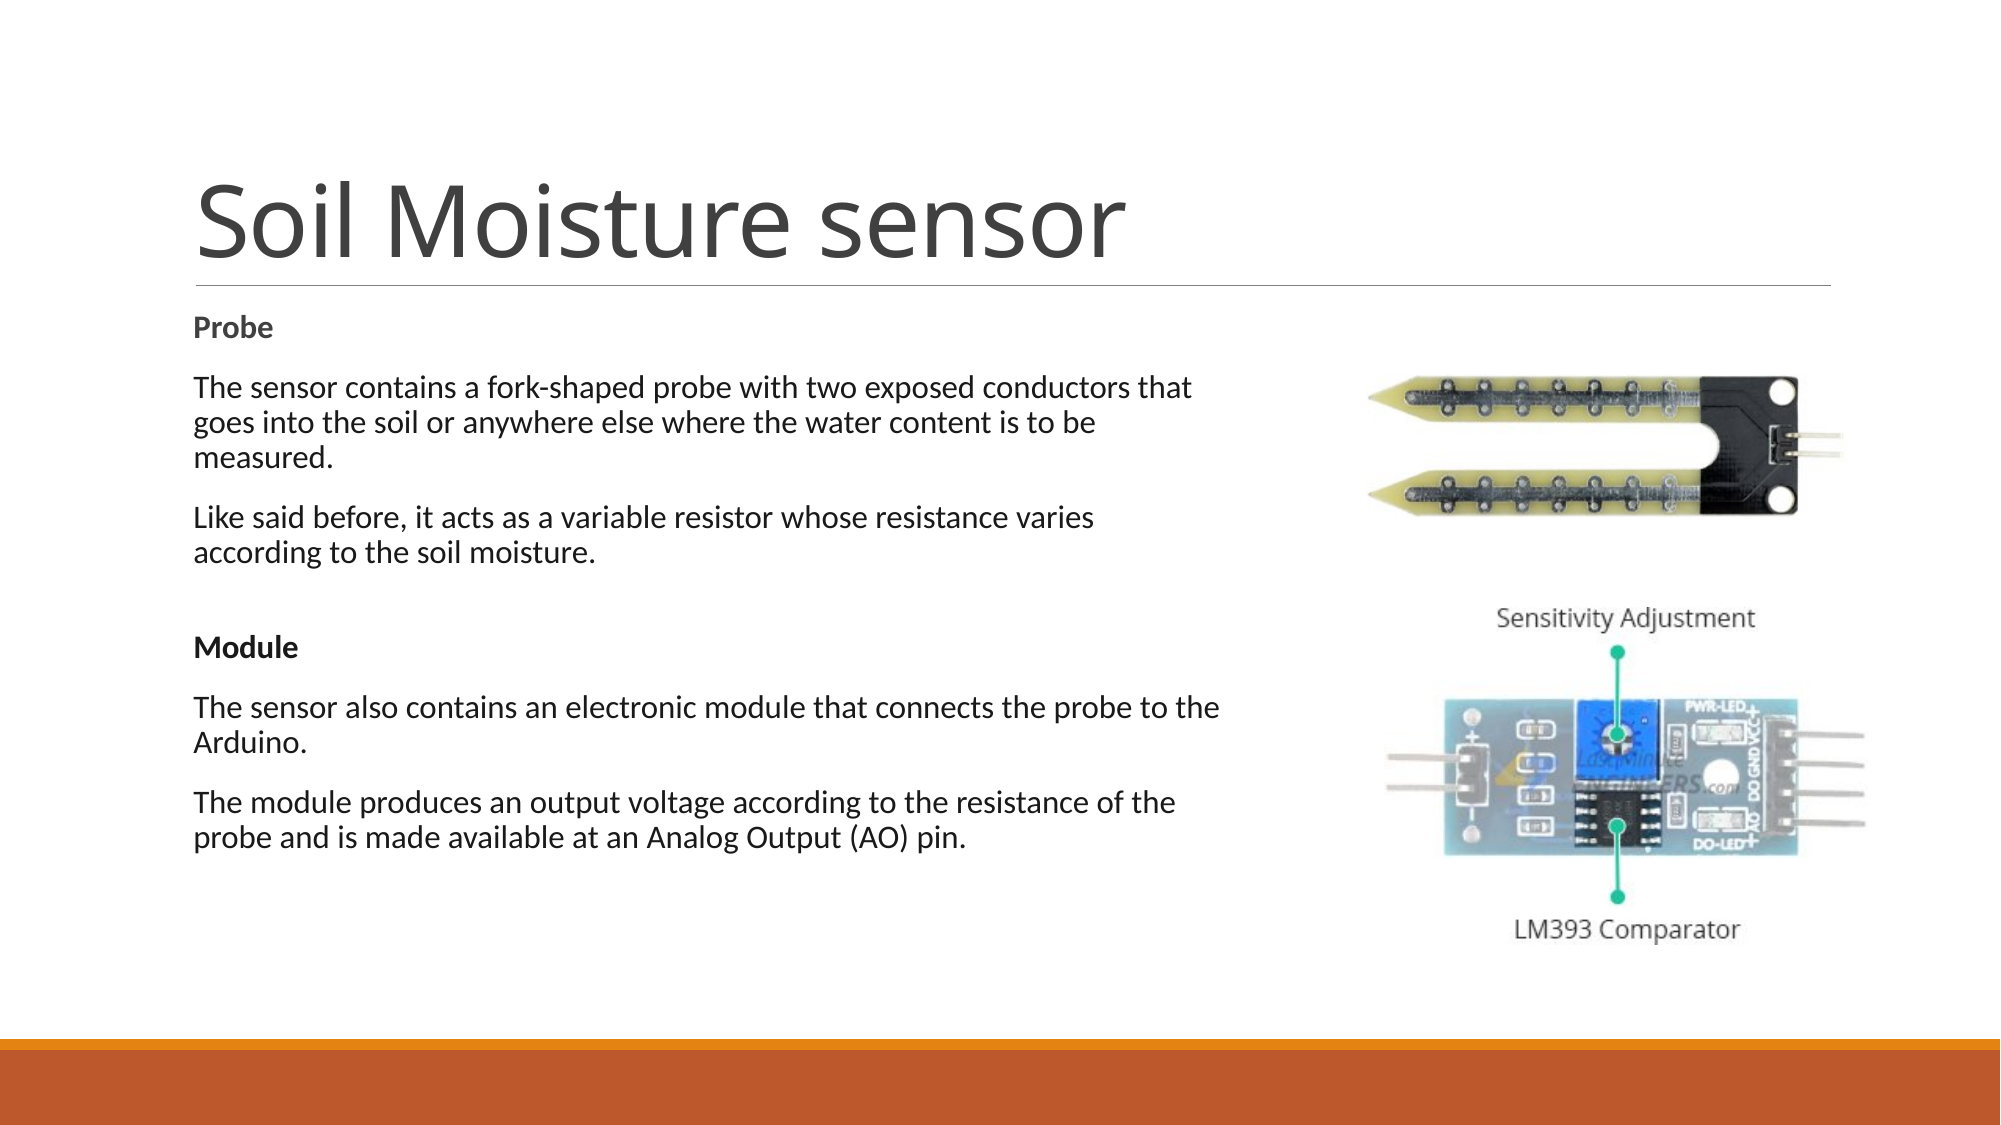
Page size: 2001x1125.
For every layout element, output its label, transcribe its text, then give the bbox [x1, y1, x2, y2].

list Probe The sensor contains a fork-shaped probe with two exposed conductors that goes into the soil or anywhere else where the water content is to be measured. Like said before, it acts as a variable resistor whose resistance varies according to the soil moisture. Module The sensor also contains an electronic module that connects the probe to the Arduino. The module produces an output voltage according to the resistance of the probe and is made available at an Analog Output (AO) pin. [180, 302, 1229, 963]
picture [1365, 373, 1848, 519]
picture [1383, 606, 1868, 946]
title Soil Moisture sensor [180, 47, 1830, 285]
